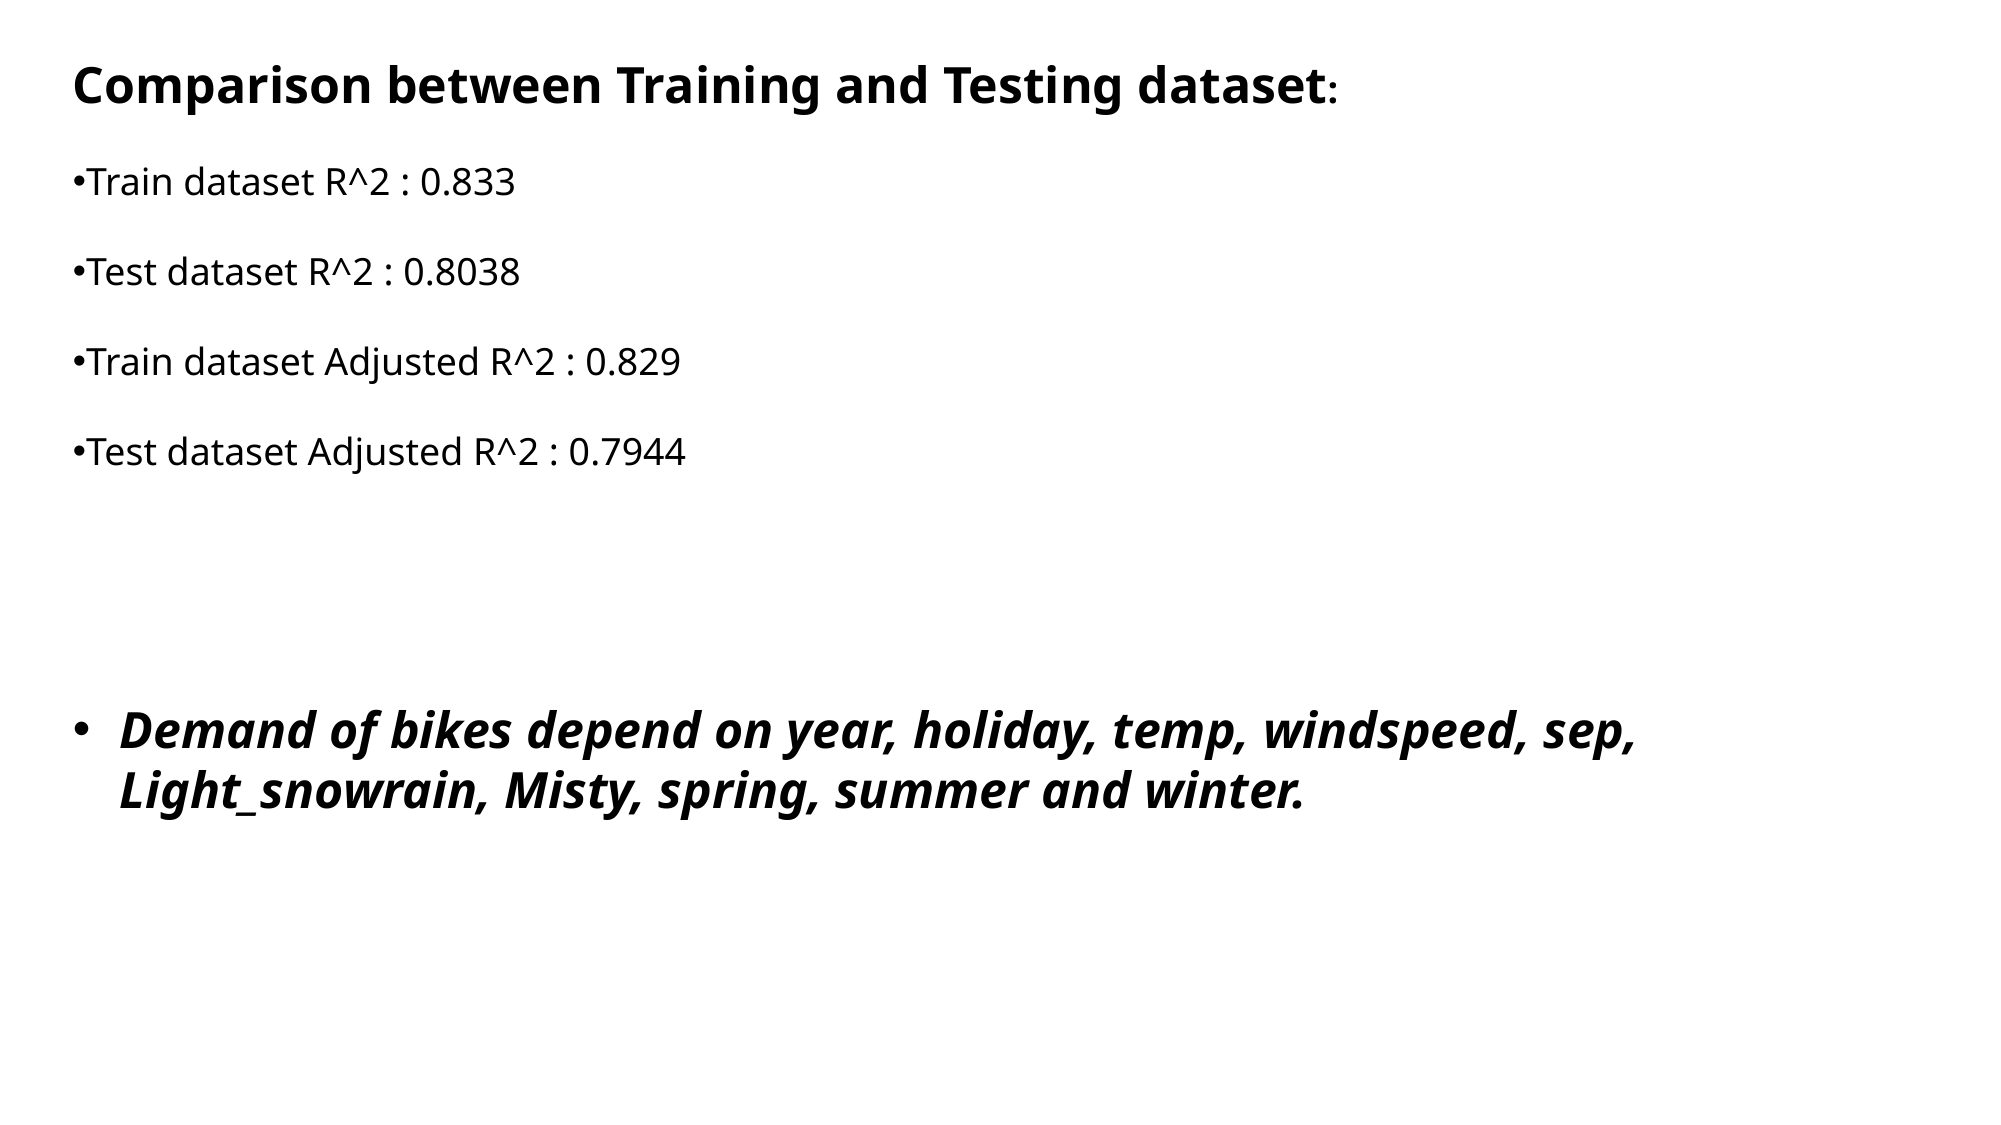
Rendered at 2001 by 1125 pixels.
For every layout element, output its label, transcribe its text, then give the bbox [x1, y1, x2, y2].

text_box Comparison between Training and Testing dataset: Train dataset R^2 : 0.833 Test dataset R^2 : 0.8038 Train dataset Adjusted R^2 : 0.829 Test dataset Adjusted R^2 : 0.7944 Demand of bikes depend on year, holiday, temp, windspeed, sep, Light_snowrain, Misty, spring, summer and winter. [58, 45, 1688, 826]
